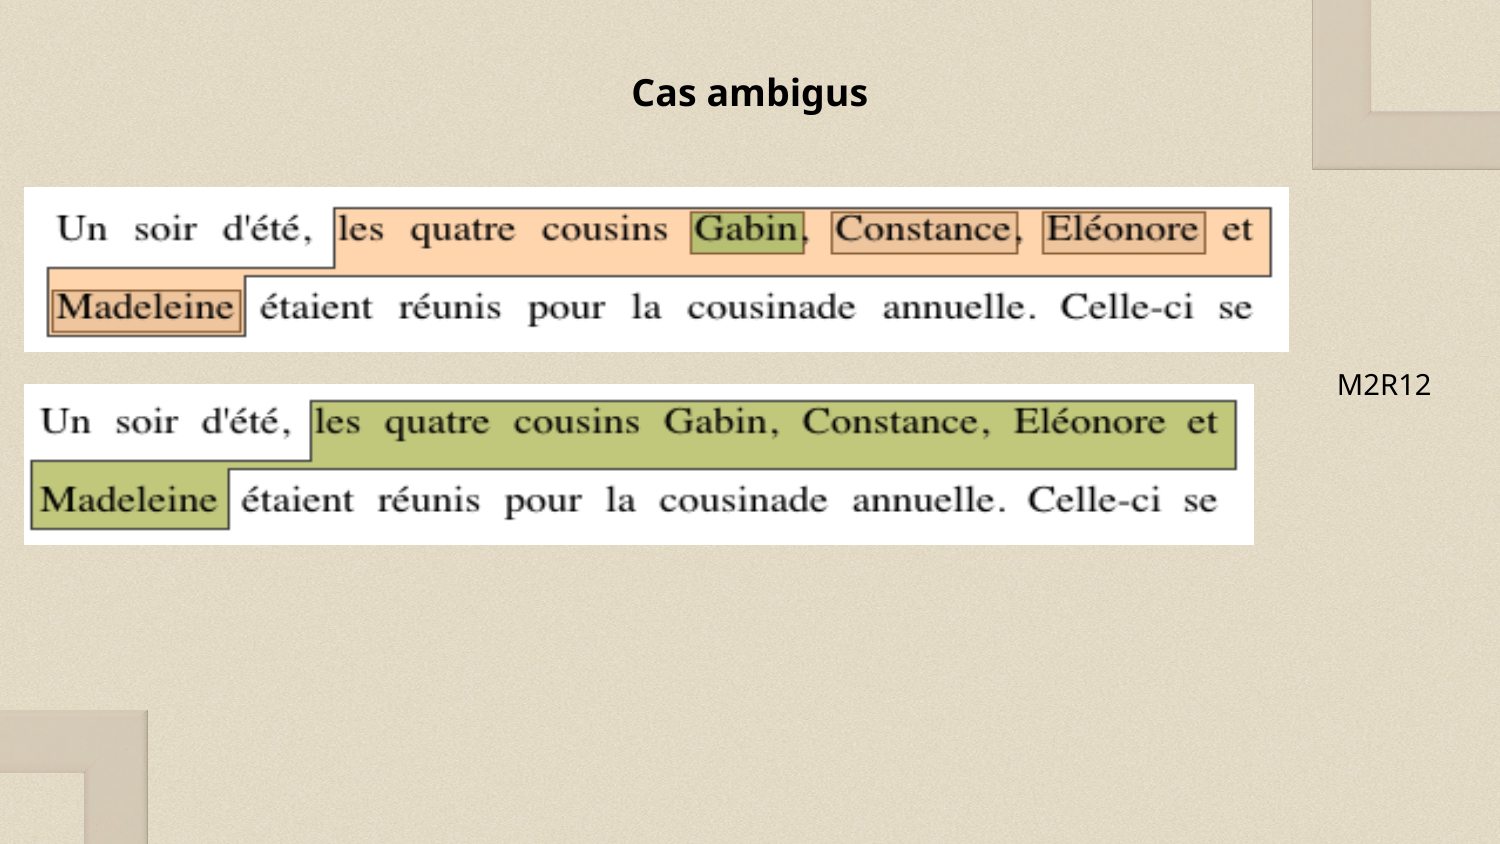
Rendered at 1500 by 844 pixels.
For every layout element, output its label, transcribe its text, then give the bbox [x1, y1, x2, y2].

title Cas ambigus [118, 54, 1382, 149]
picture [0, 0, 1500, 844]
text_box M2R12 [1321, 351, 1471, 417]
